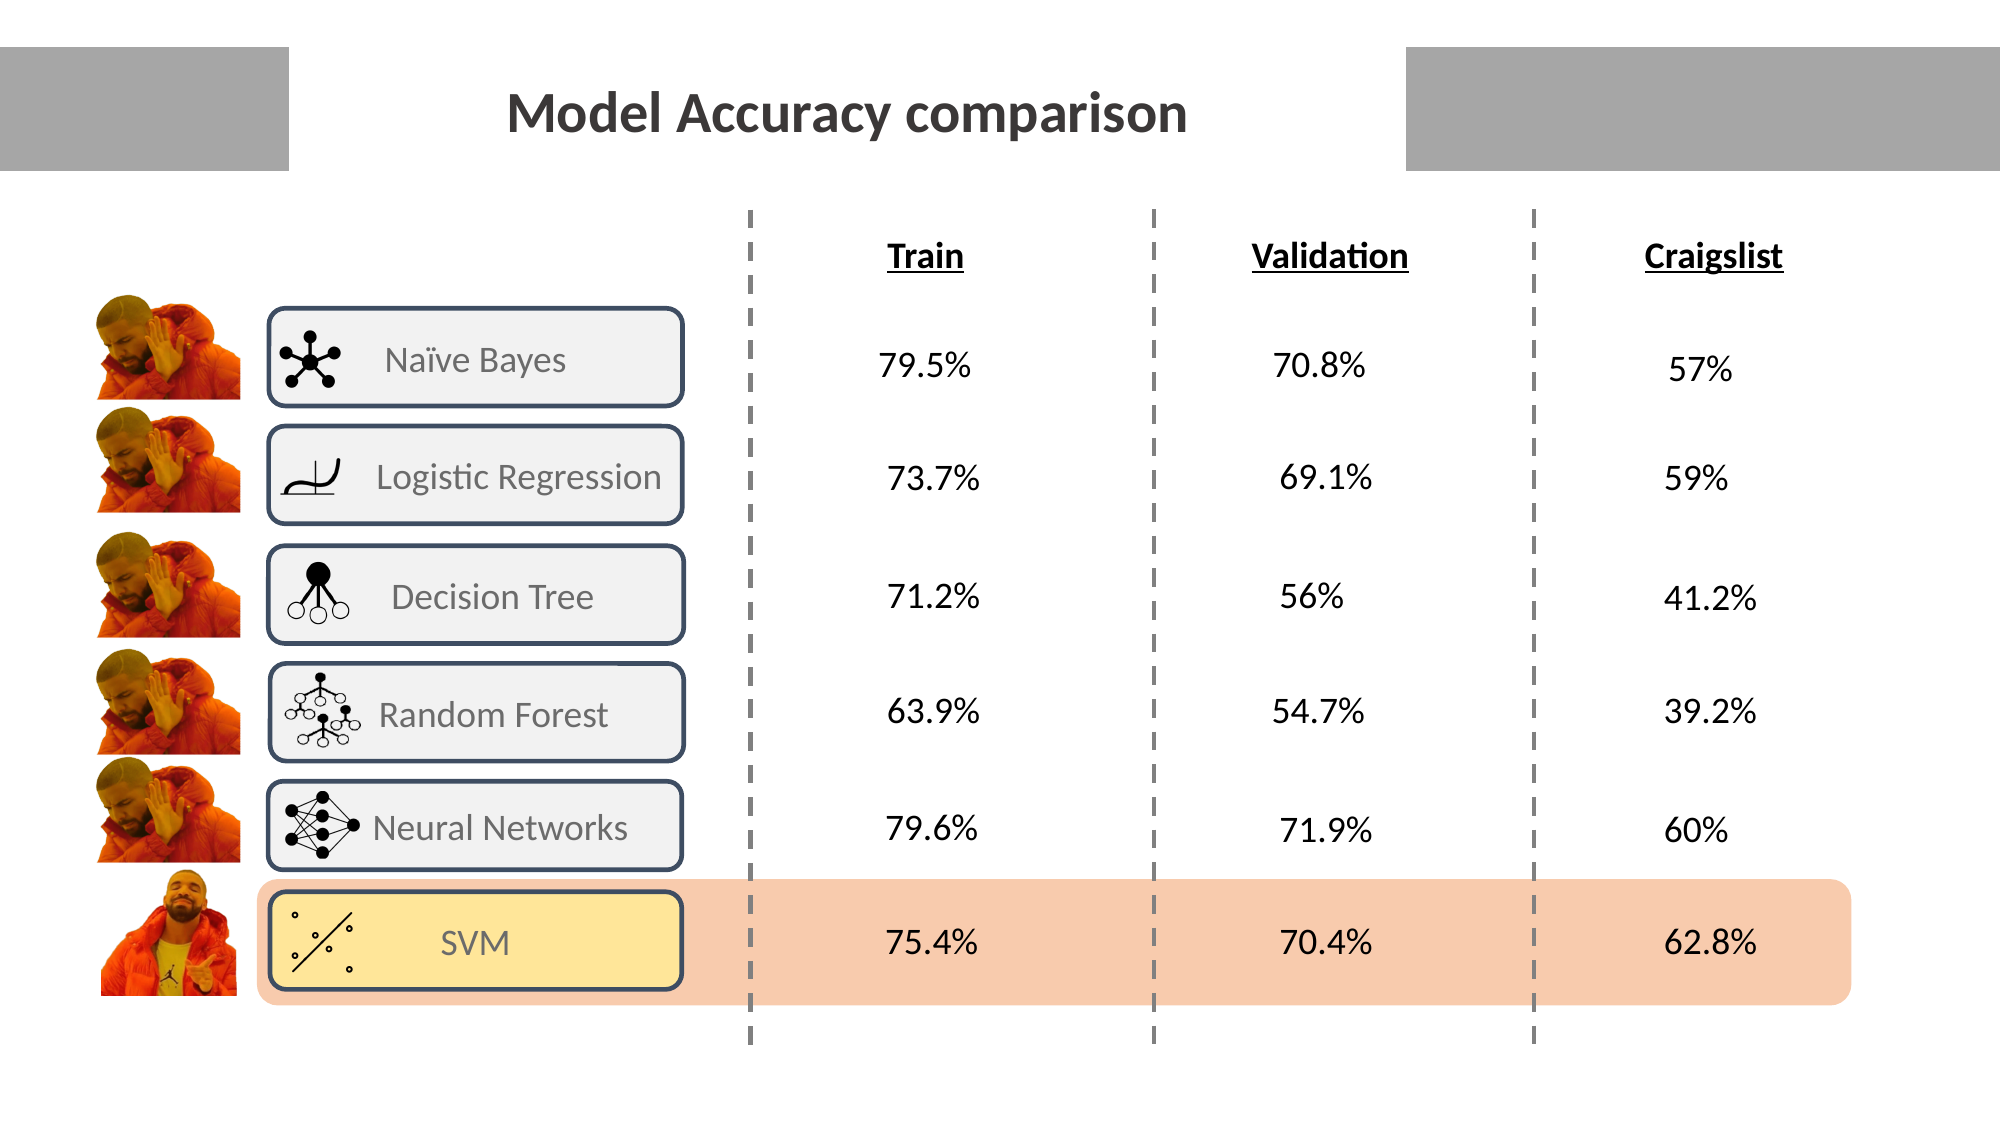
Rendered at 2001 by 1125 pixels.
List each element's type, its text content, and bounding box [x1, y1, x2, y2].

text_box 79.5% [863, 332, 1016, 393]
text_box 41.2% [1648, 565, 1823, 626]
text_box 71.2% [871, 563, 1024, 624]
text_box 57% [1653, 336, 1827, 397]
text_box [751, 878, 1154, 1007]
text_box Logistic Regression [269, 424, 684, 525]
picture [288, 908, 356, 976]
text_box Craigslist [1630, 223, 1851, 284]
text_box 71.9% [1264, 797, 1426, 858]
text_box 56% [1264, 563, 1426, 624]
text_box Model Accuracy comparison [287, 47, 1408, 171]
text_box 70.8% [1257, 332, 1419, 393]
text_box 39.2% [1648, 678, 1823, 739]
picture [280, 791, 365, 859]
text_box 75.4% [870, 909, 1023, 970]
text_box Naïve Bayes [267, 307, 684, 407]
text_box 69.1% [1264, 444, 1426, 505]
text_box [0, 47, 287, 171]
text_box Neural Networks [267, 780, 683, 871]
text_box [255, 878, 750, 1007]
text_box 73.7% [871, 445, 1024, 506]
text_box 59% [1648, 445, 1823, 506]
text_box 62.8% [1648, 909, 1823, 970]
text_box Train [872, 223, 990, 284]
text_box 79.6% [870, 795, 1023, 856]
picture [271, 320, 349, 398]
picture [271, 546, 365, 640]
text_box Validation [1236, 223, 1458, 284]
picture [87, 522, 246, 868]
text_box Random Forest [272, 662, 685, 763]
text_box Decision Tree [273, 544, 685, 645]
picture [269, 664, 374, 755]
picture [101, 869, 237, 996]
picture [268, 434, 352, 518]
text_box [1408, 47, 2000, 171]
text_box [1155, 878, 1534, 1007]
text_box Decision Tree [267, 551, 271, 638]
text_box 54.7% [1256, 678, 1419, 739]
text_box 60% [1648, 797, 1823, 858]
text_box 70.4% [1264, 909, 1426, 1015]
text_box SVM [268, 890, 683, 991]
text_box [1535, 878, 1853, 1007]
picture [87, 285, 246, 518]
text_box 63.9% [871, 678, 1024, 739]
